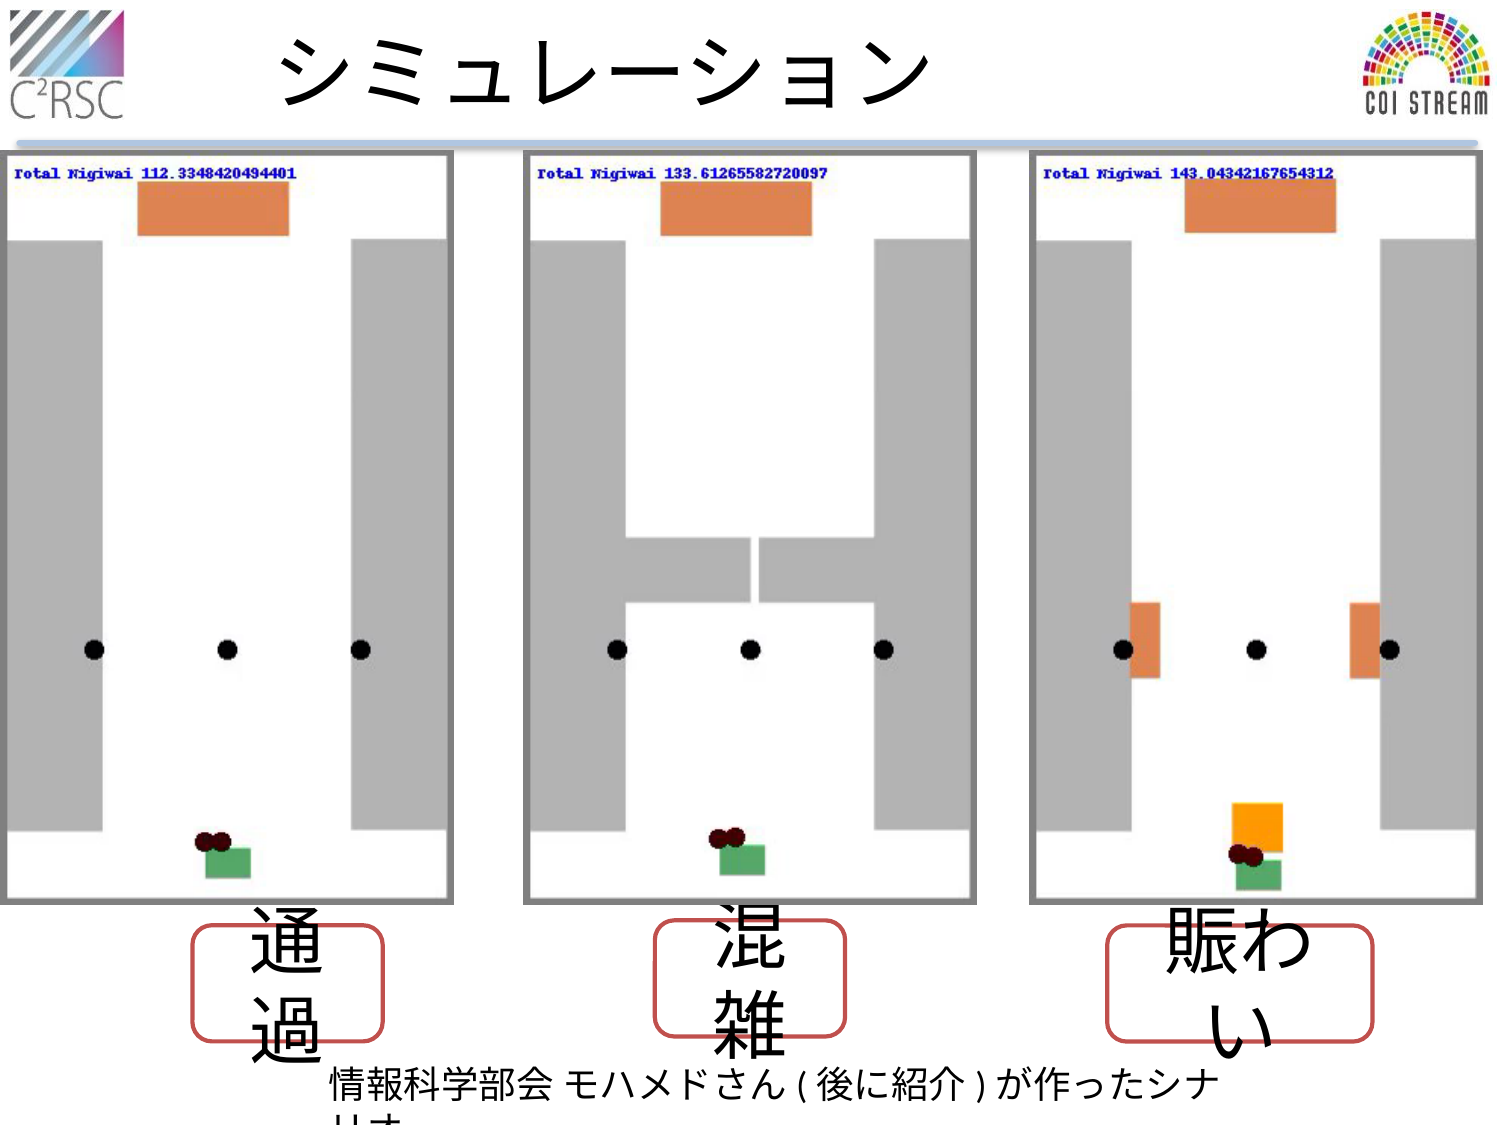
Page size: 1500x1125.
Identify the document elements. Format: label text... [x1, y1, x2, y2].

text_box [0, 148, 455, 906]
text_box シミュレーション [257, 13, 1500, 128]
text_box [1028, 148, 1484, 906]
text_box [522, 148, 978, 906]
picture [1357, 9, 1497, 13]
picture [9, 9, 125, 120]
text_box 混雑 [652, 918, 848, 1039]
text_box 賑わい [1105, 923, 1375, 1044]
text_box 情報科学部会 モハメドさん(後に紹介)が作ったシナリオ [313, 1054, 1240, 1125]
text_box 通過 [190, 923, 385, 1044]
